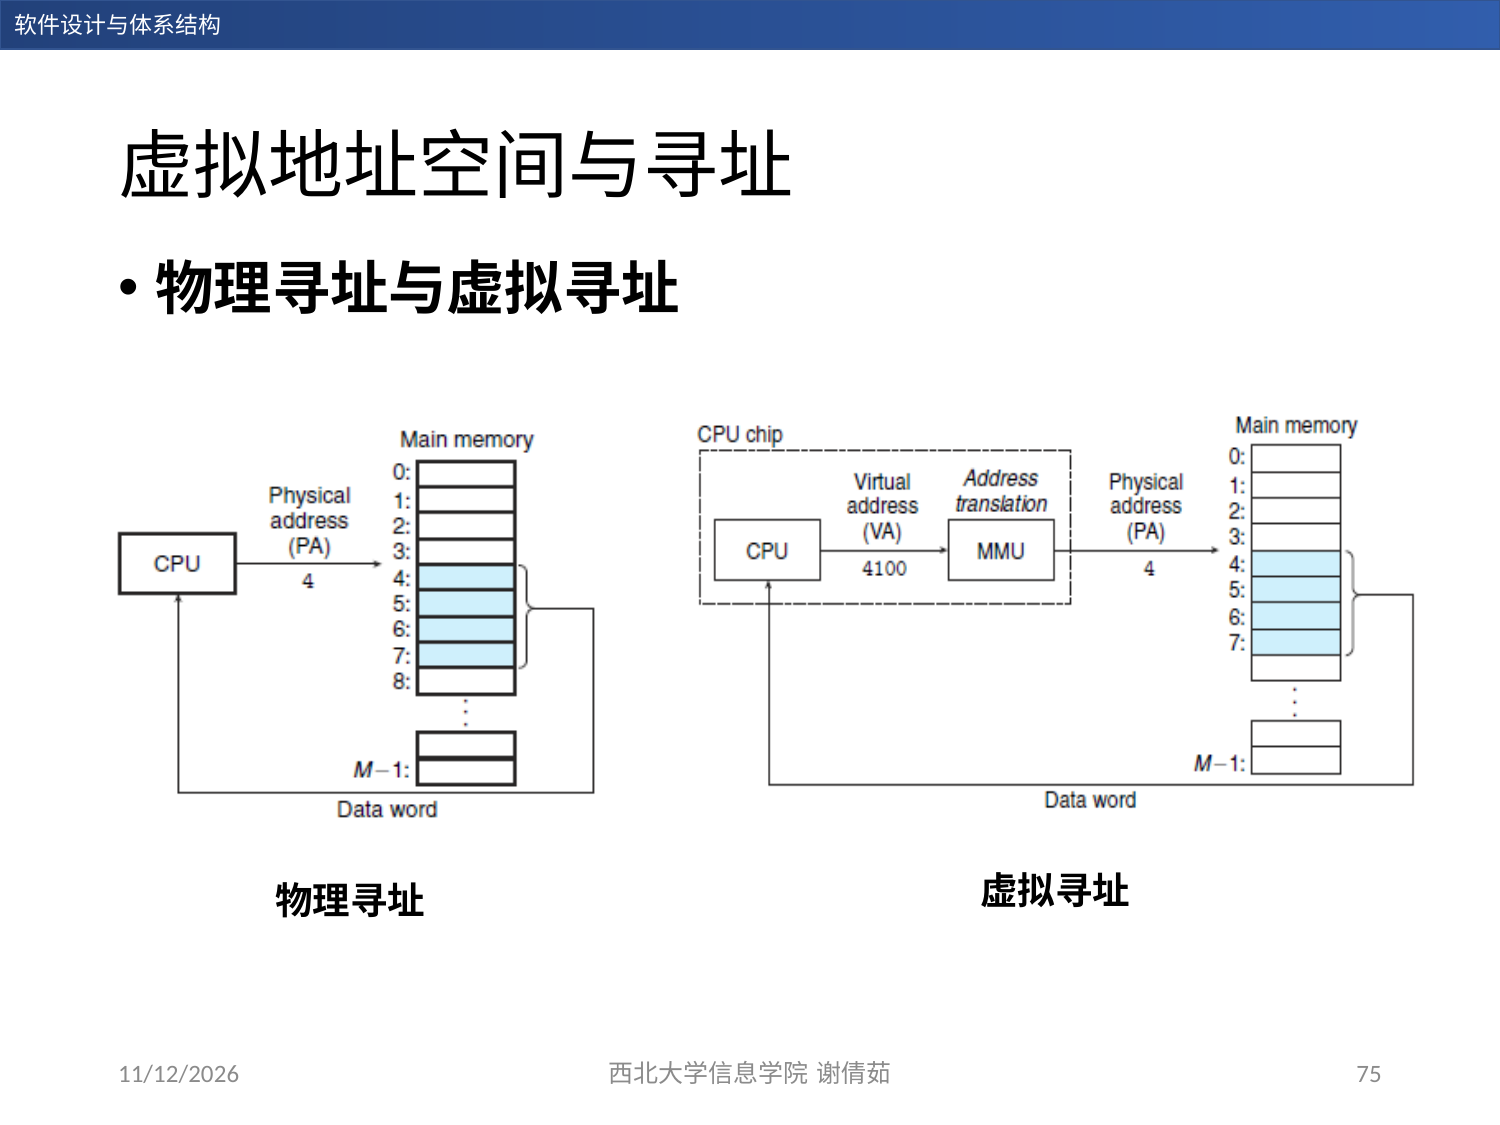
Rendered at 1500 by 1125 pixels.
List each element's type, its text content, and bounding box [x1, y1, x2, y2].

footer 西北大学信息学院 谢倩茹 [496, 1042, 1004, 1103]
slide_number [103, 1042, 441, 1103]
picture [74, 397, 638, 842]
picture [655, 395, 1457, 842]
slide_number 75 [1059, 1042, 1397, 1103]
list 物理寻址与虚拟寻址 [103, 251, 1397, 966]
title 虚拟地址空间与寻址 [103, 59, 1397, 251]
